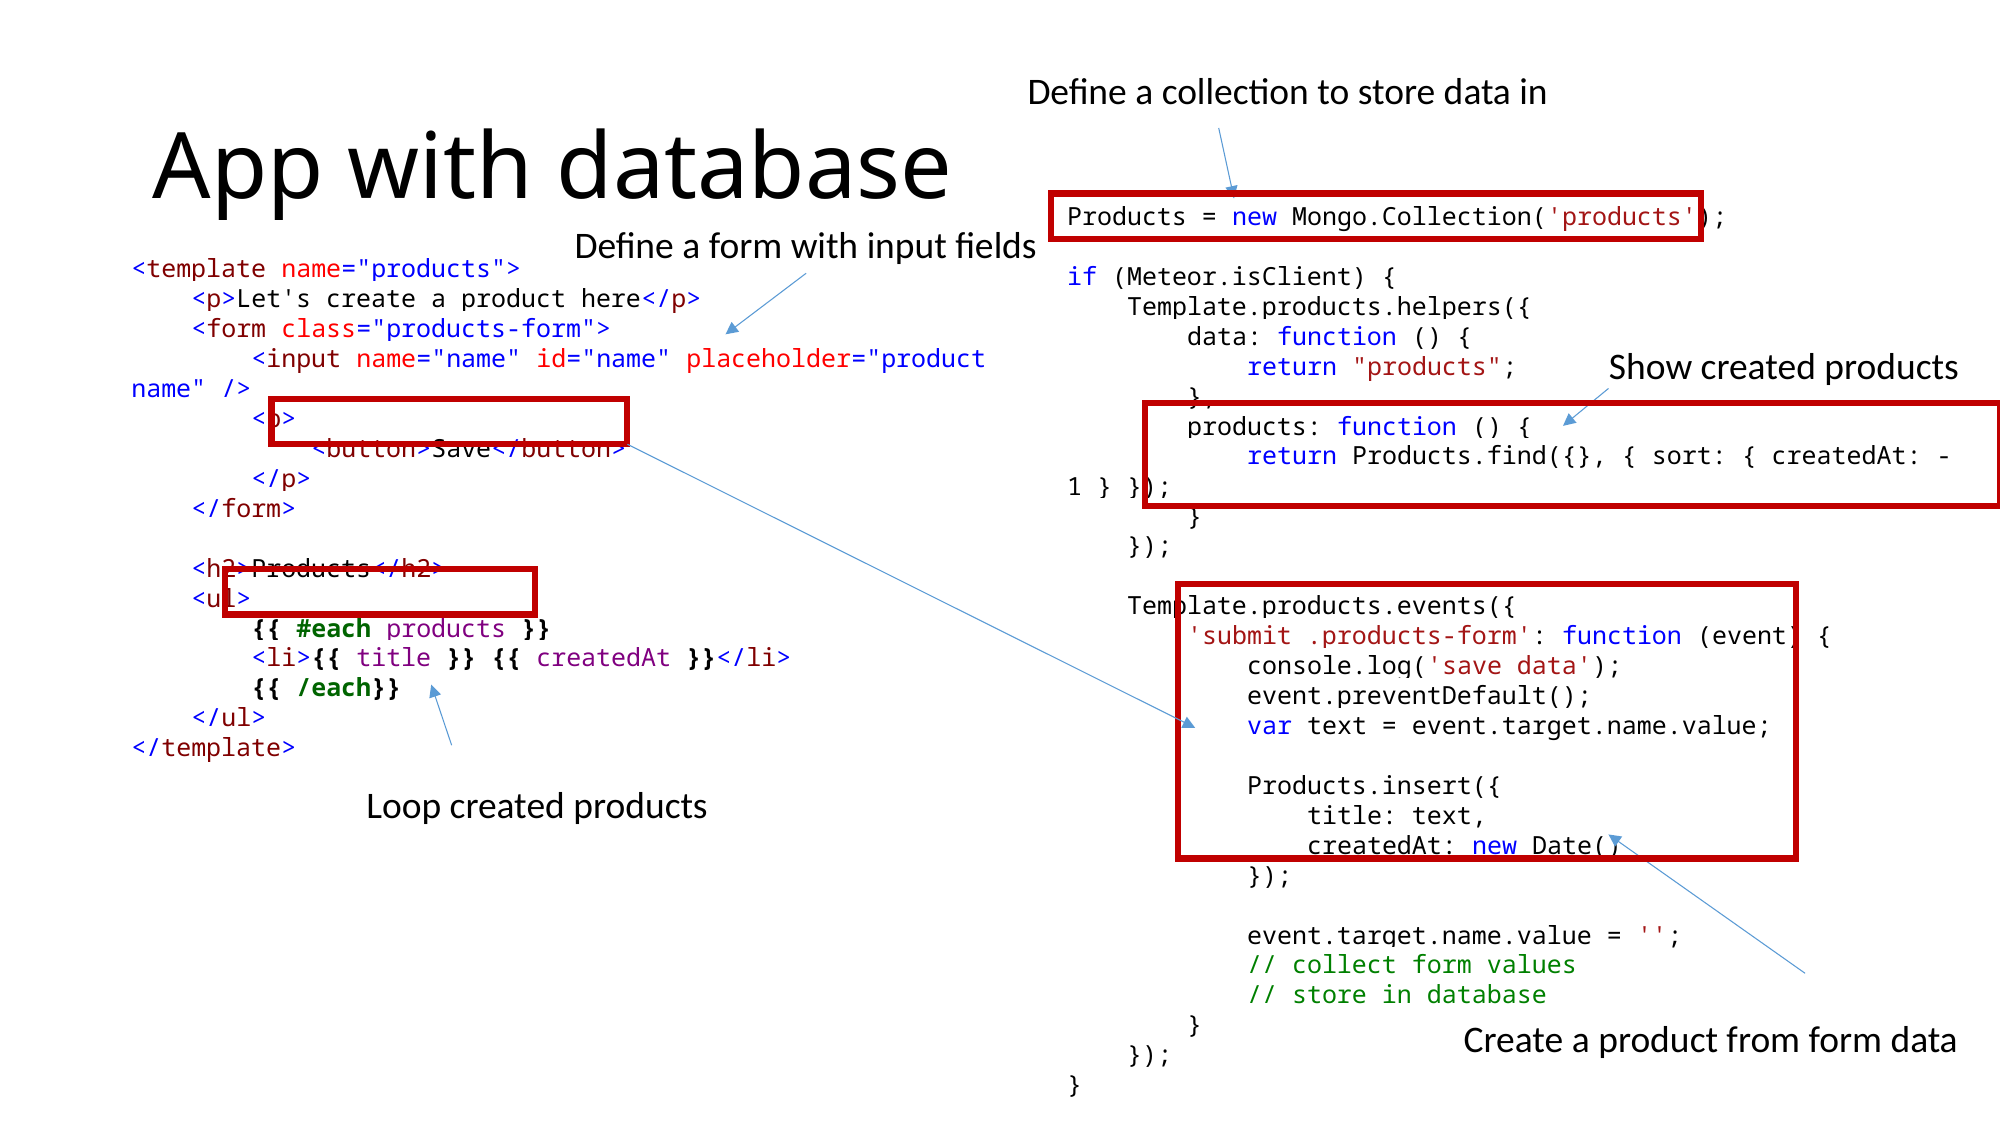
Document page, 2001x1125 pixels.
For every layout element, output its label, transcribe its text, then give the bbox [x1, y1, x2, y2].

text_box [271, 398, 628, 445]
text_box [1050, 192, 1702, 240]
text_box Create a product from form data [1449, 1007, 1974, 1068]
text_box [1608, 834, 1806, 974]
text_box Show created products [1594, 334, 1975, 395]
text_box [431, 684, 452, 746]
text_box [627, 444, 1196, 728]
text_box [1218, 127, 1235, 199]
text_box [725, 274, 807, 335]
text_box <template name="products"> <p>Let's create a product here</p> <form class="products-form"> <input name="name" id="name" placeholder="product name" /> <p> <button>Save</button> </p> </form> <h2>Products</h2> <ul> {{ #each products }} <li>{{ title }} {{ createdAt }}</li> {{ /each}} </ul> </template> [116, 245, 1052, 770]
text_box [224, 568, 536, 616]
text_box [1177, 583, 1797, 860]
text_box Products = new Mongo.Collection('products'); if (Meteor.isClient) { Template.products.helpers({ data: function () { return "products"; }, products: function () { return Products.find({}, { sort: { createdAt: -1 } }); } }); Template.products.events({ 'submit .products-form': function (event) { console.log('save data'); event.preventDefault(); var text = event.target.name.value; Products.insert({ title: text, createdAt: new Date() }); event.target.name.value = ''; // collect form values // store in database } }); } [1052, 507, 2000, 1107]
text_box Products = new Mongo.Collection('products'); if (Meteor.isClient) { Template.products.helpers({ data: function () { return "products"; }, products: function () { return Products.find({}, { sort: { createdAt: -1 } }); } }); Template.products.events({ 'submit .products-form': function (event) { console.log('save data'); event.preventDefault(); var text = event.target.name.value; Products.insert({ title: text, createdAt: new Date() }); event.target.name.value = ''; // collect form values // store in database } }); } [1052, 193, 2000, 444]
text_box Define a collection to store data in [1012, 59, 1564, 120]
title App with database [137, 59, 1863, 245]
text_box Define a form with input fields [559, 213, 1053, 274]
text_box [1144, 402, 2000, 507]
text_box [1562, 388, 1609, 426]
text_box Loop created products [351, 773, 724, 834]
